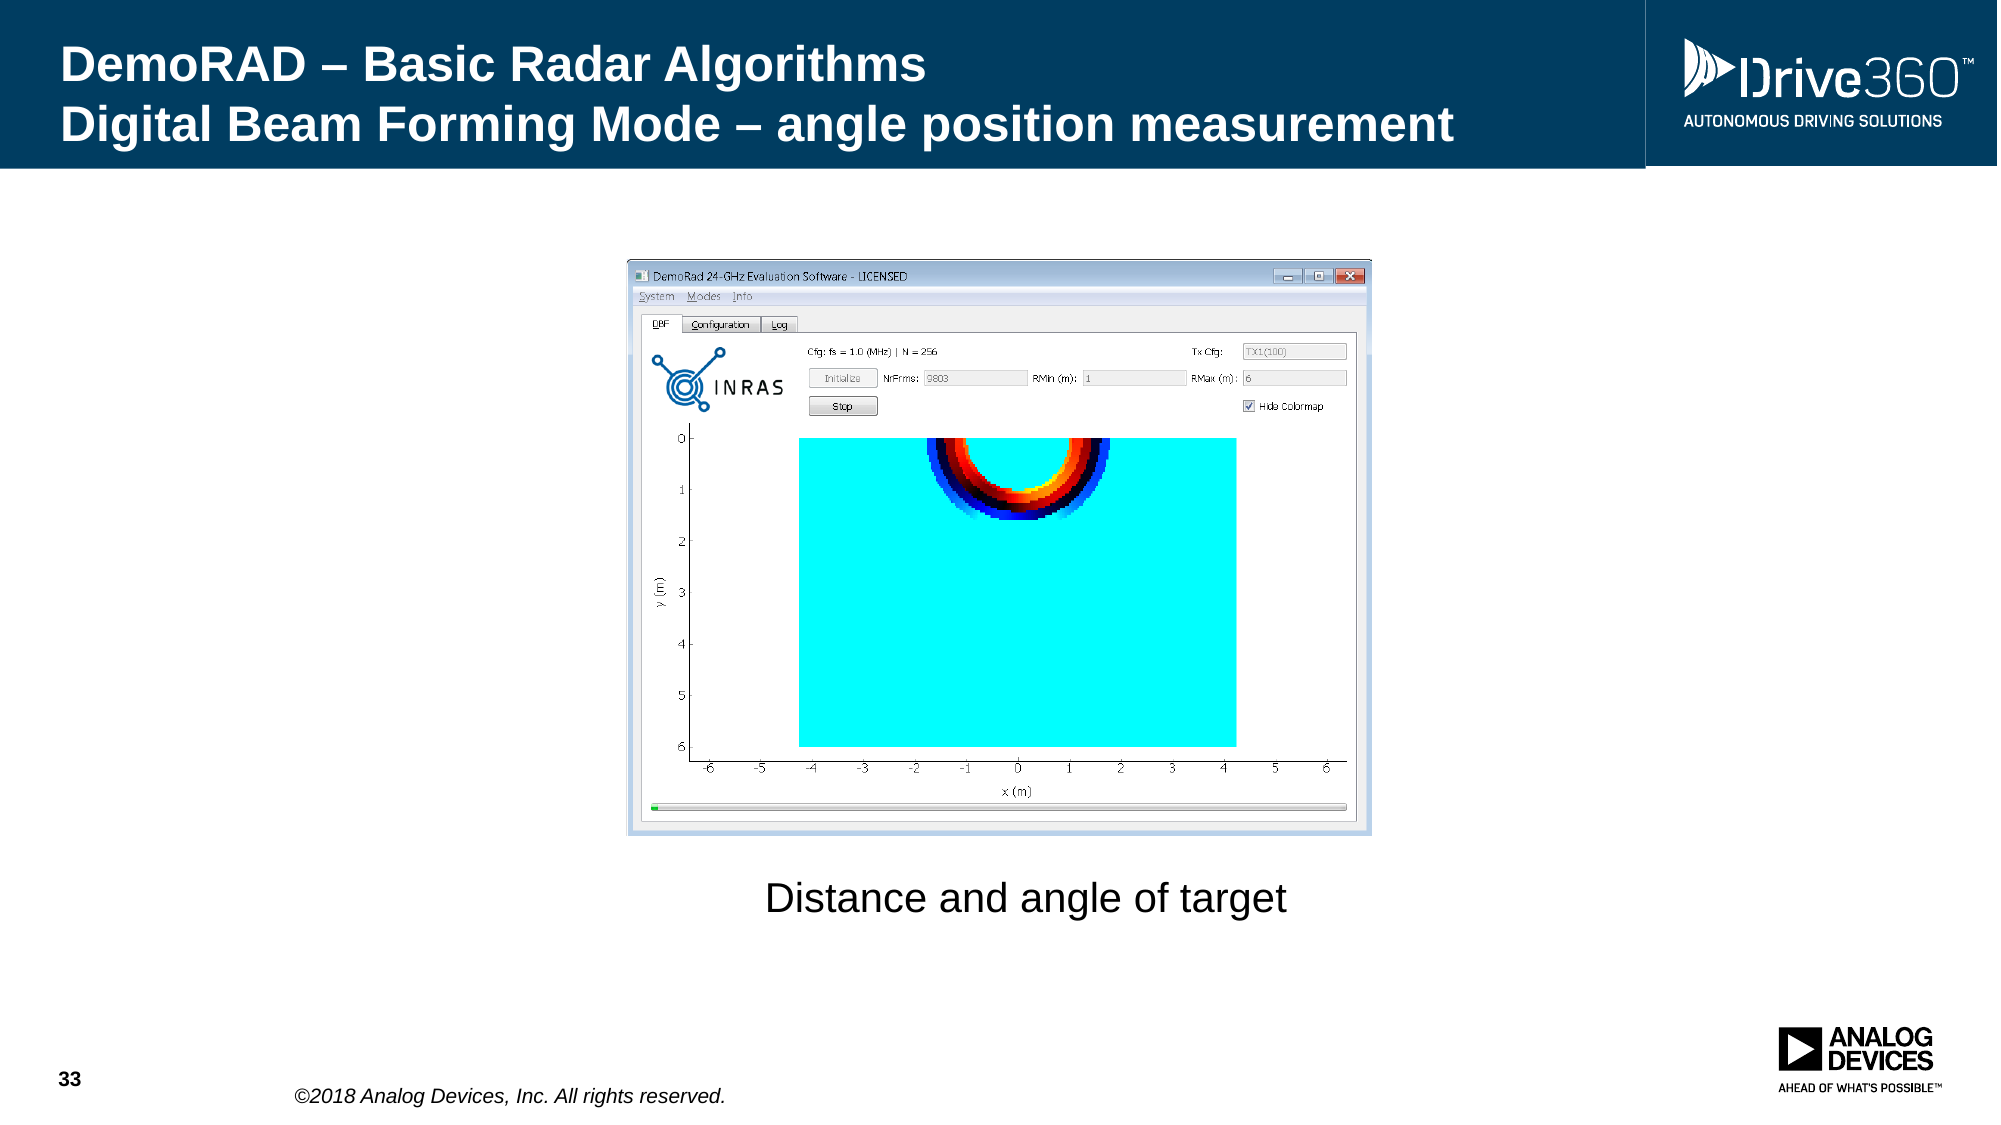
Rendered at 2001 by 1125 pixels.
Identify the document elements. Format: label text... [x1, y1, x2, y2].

text_box Distance and angle of target [764, 870, 915, 1021]
slide_number 33 [58, 1037, 114, 1092]
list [626, 258, 1373, 836]
title DemoRAD – Basic Radar Algorithms Digital Beam Forming Mode – angle position measurement [0, 0, 1646, 169]
text_box ©2018 Analog Devices, Inc. All rights reserved. [294, 1068, 1092, 1122]
